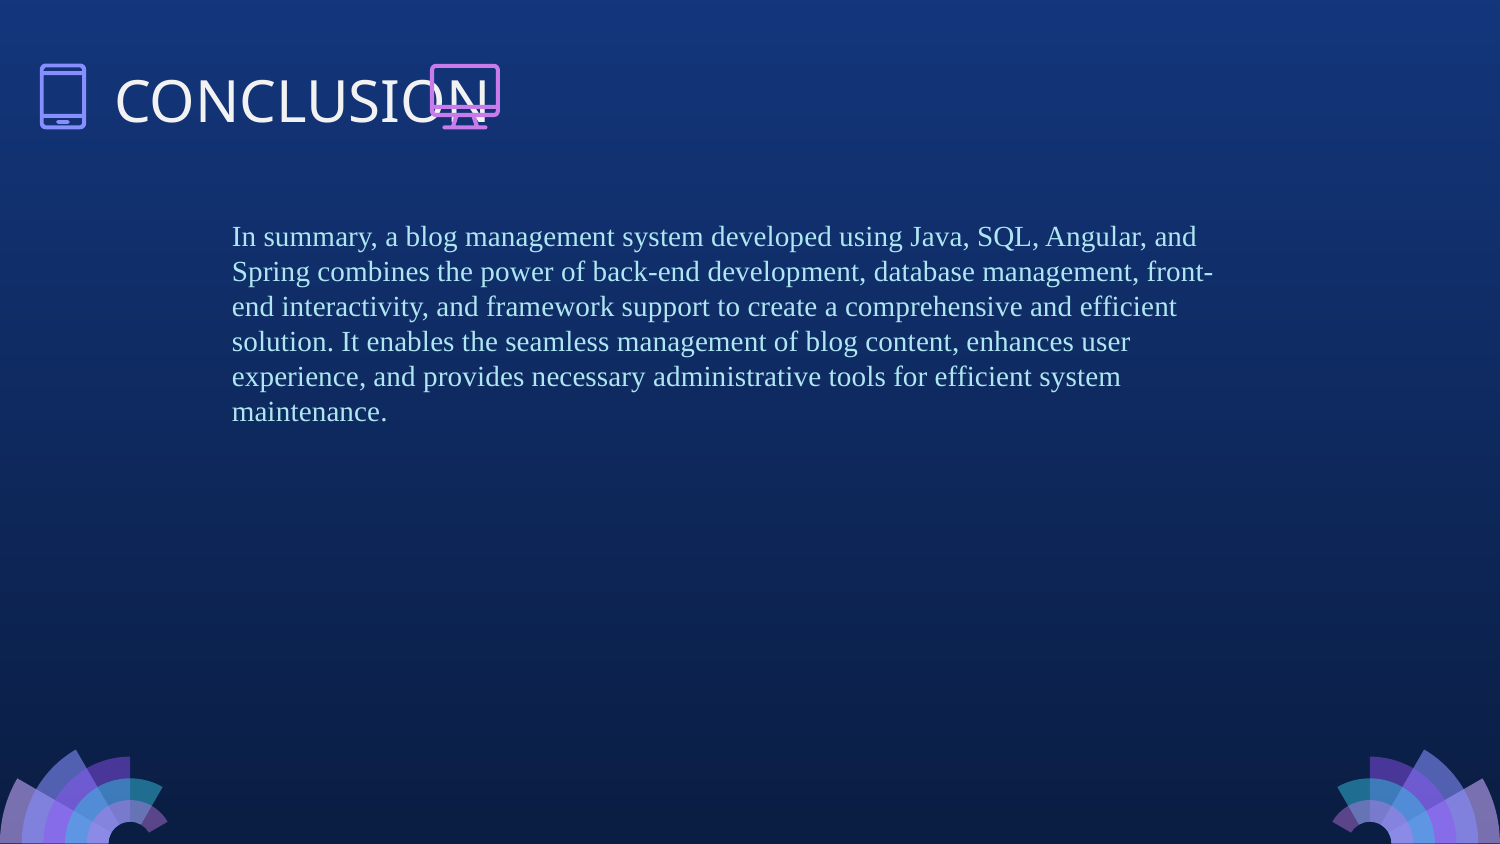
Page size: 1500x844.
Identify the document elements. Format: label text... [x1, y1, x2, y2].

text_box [39, 63, 87, 130]
text_box [429, 63, 500, 130]
text_box In summary, a blog management system developed using Java, SQL, Angular, and Spring combines the power of back-end development, database management, front-end interactivity, and framework support to create a comprehensive and efficient solution. It enables the seamless management of blog content, enhances user experience, and provides necessary administrative tools for efficient system maintenance. [217, 210, 1245, 435]
title CONCLUSION [99, 49, 1363, 144]
